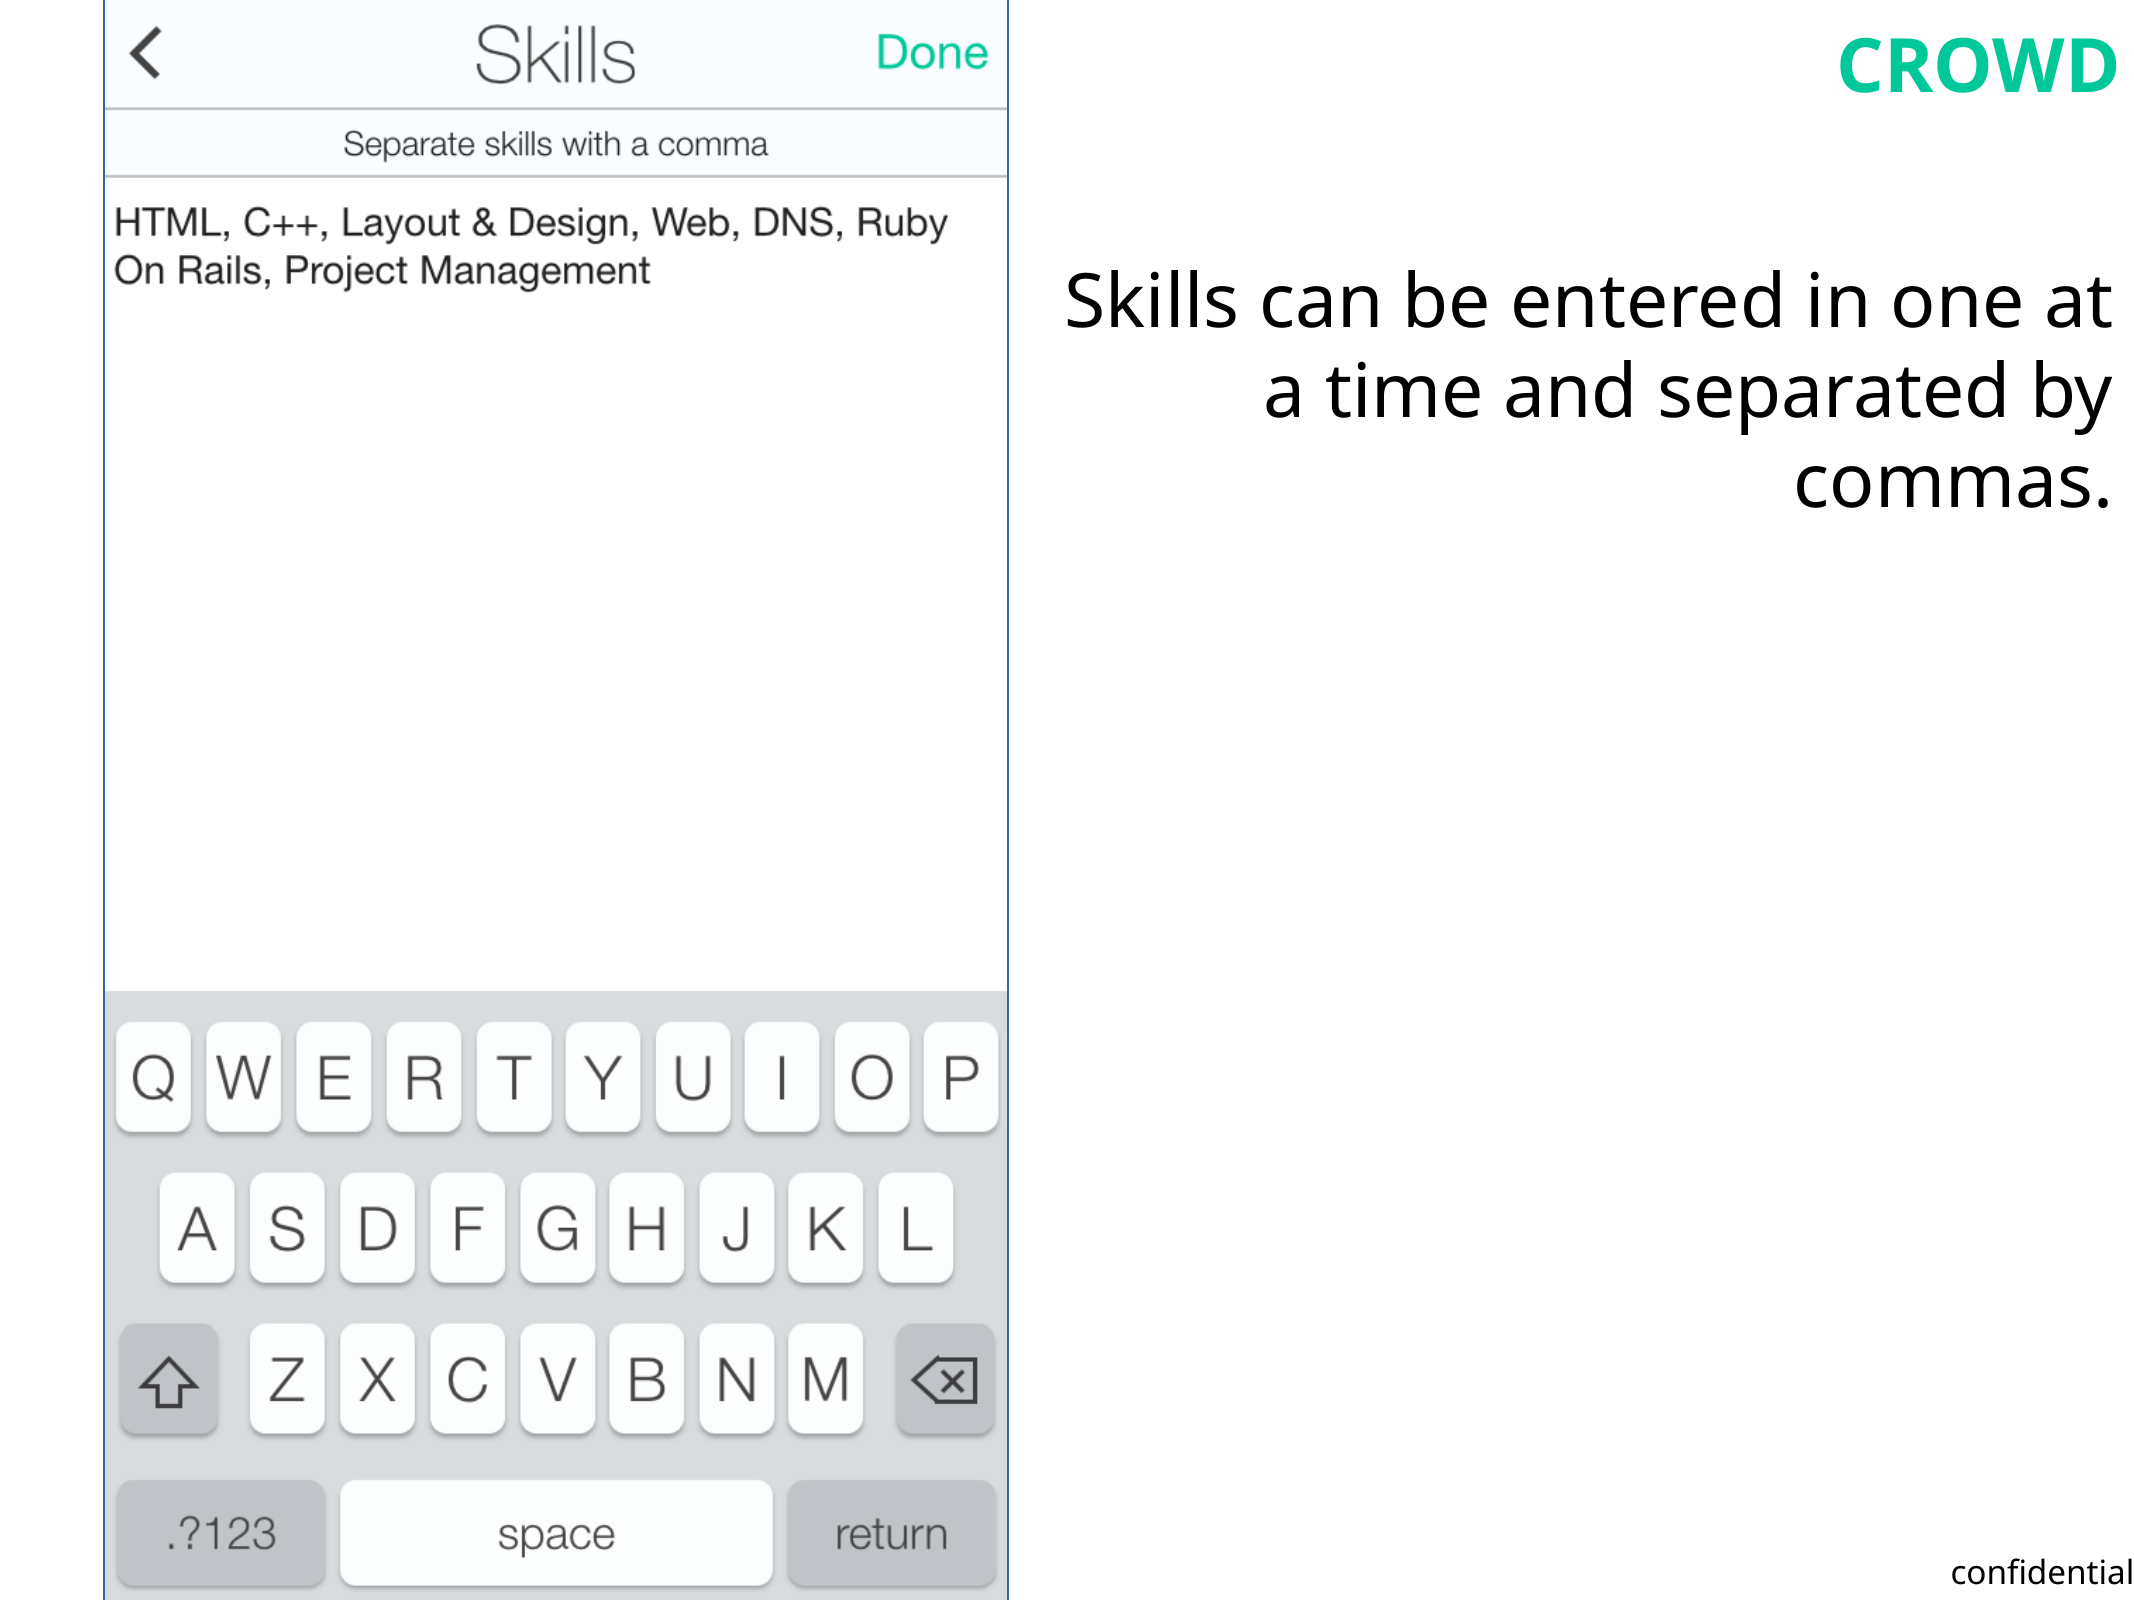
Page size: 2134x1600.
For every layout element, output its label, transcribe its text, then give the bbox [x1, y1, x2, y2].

text_box Skills can be entered in one at a time and separated by commas. [1015, 244, 2122, 531]
picture [104, 0, 1007, 1600]
